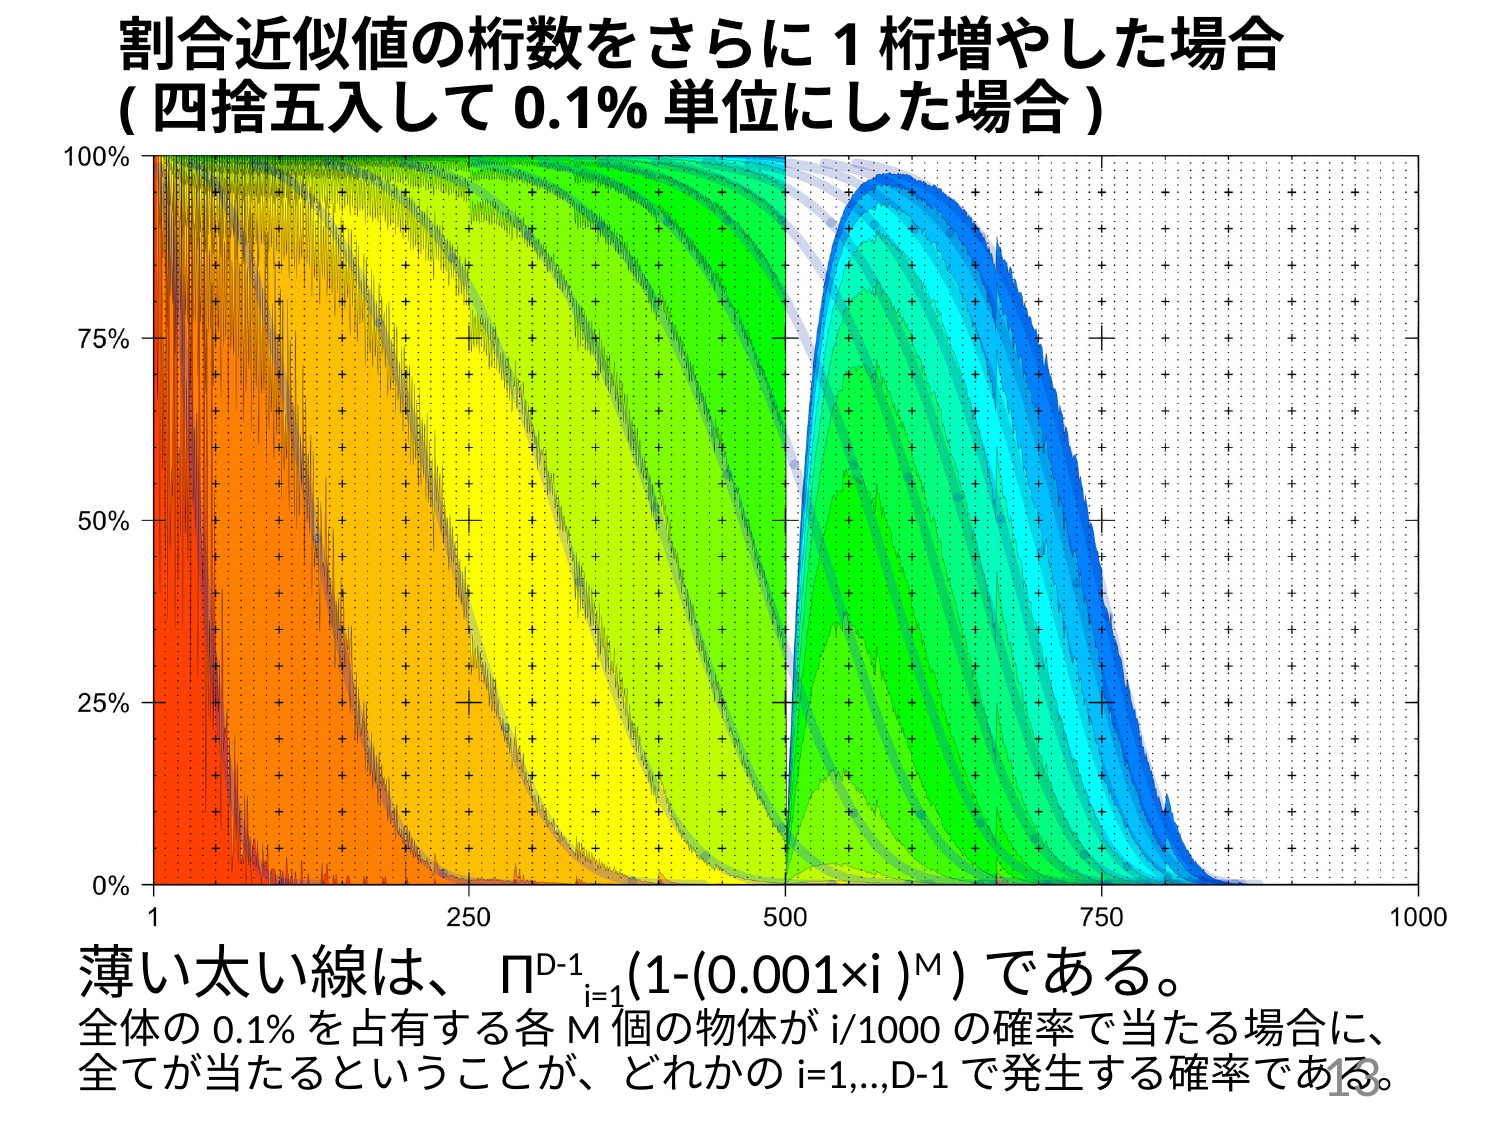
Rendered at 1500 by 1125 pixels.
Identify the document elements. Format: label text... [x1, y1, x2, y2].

picture [62, 134, 1460, 942]
slide_number 13 [1059, 1042, 1397, 1103]
title 割合近似値の桁数をさらに1桁増やした場合 (四捨五入して0.1%単位にした場合) [103, 0, 1397, 134]
list 薄い太い線は、ΠD-1i=1(1-(0.001×i )M )である。 全体の0.1%を占有する各M個の物体がi/1000の確率で当たる場合に、 全てが当たるということが、どれかのi=1,..,D-1で発生する確率である。 [62, 928, 1478, 1103]
